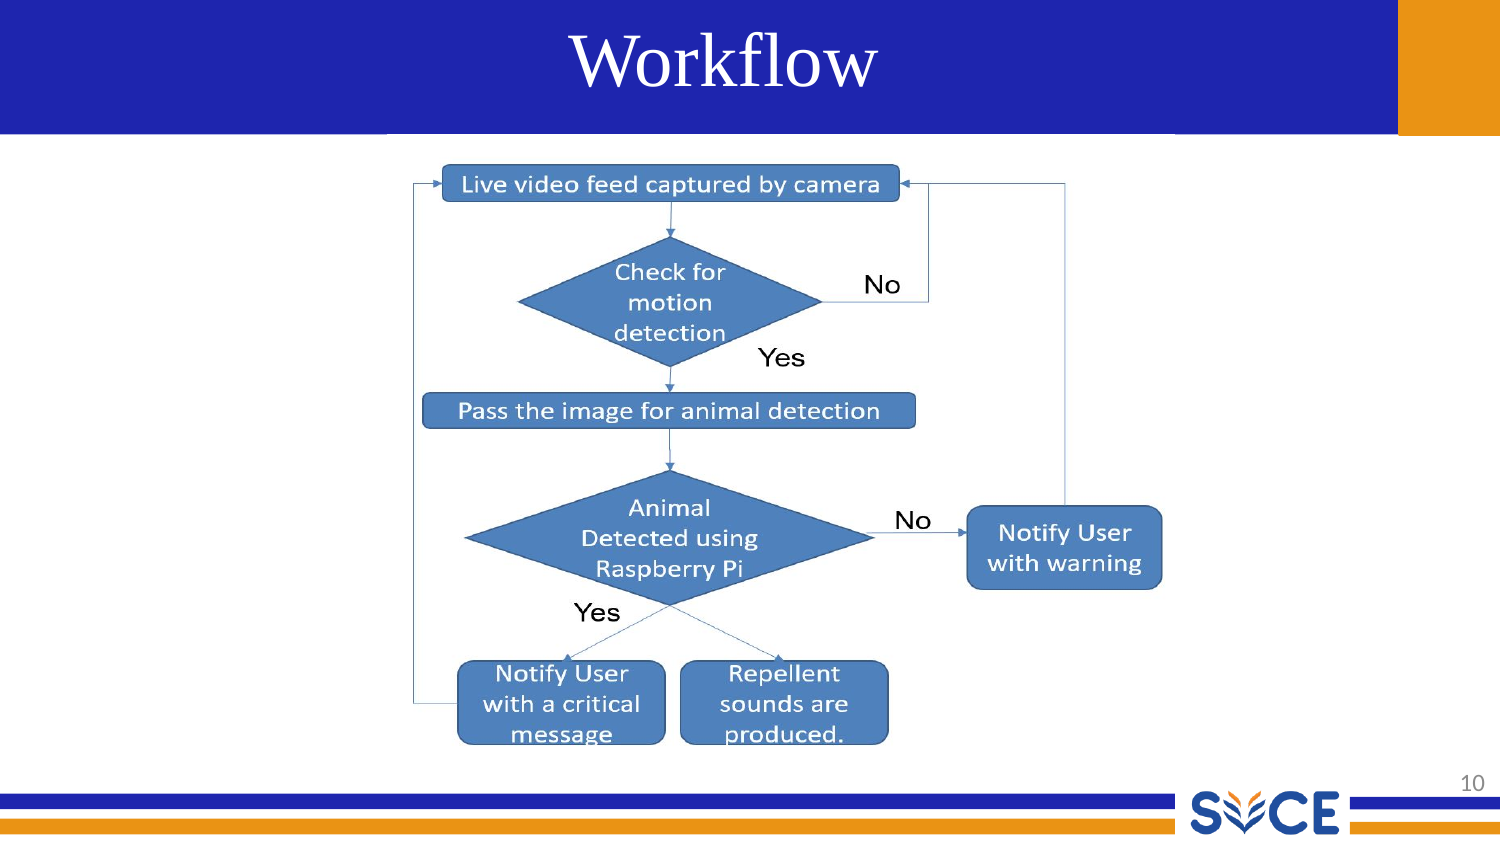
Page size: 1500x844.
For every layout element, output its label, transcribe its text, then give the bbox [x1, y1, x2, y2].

title Workflow [48, 1, 1399, 110]
slide_number 10 [1149, 759, 1500, 805]
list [387, 134, 1176, 748]
picture [1187, 805, 1343, 843]
